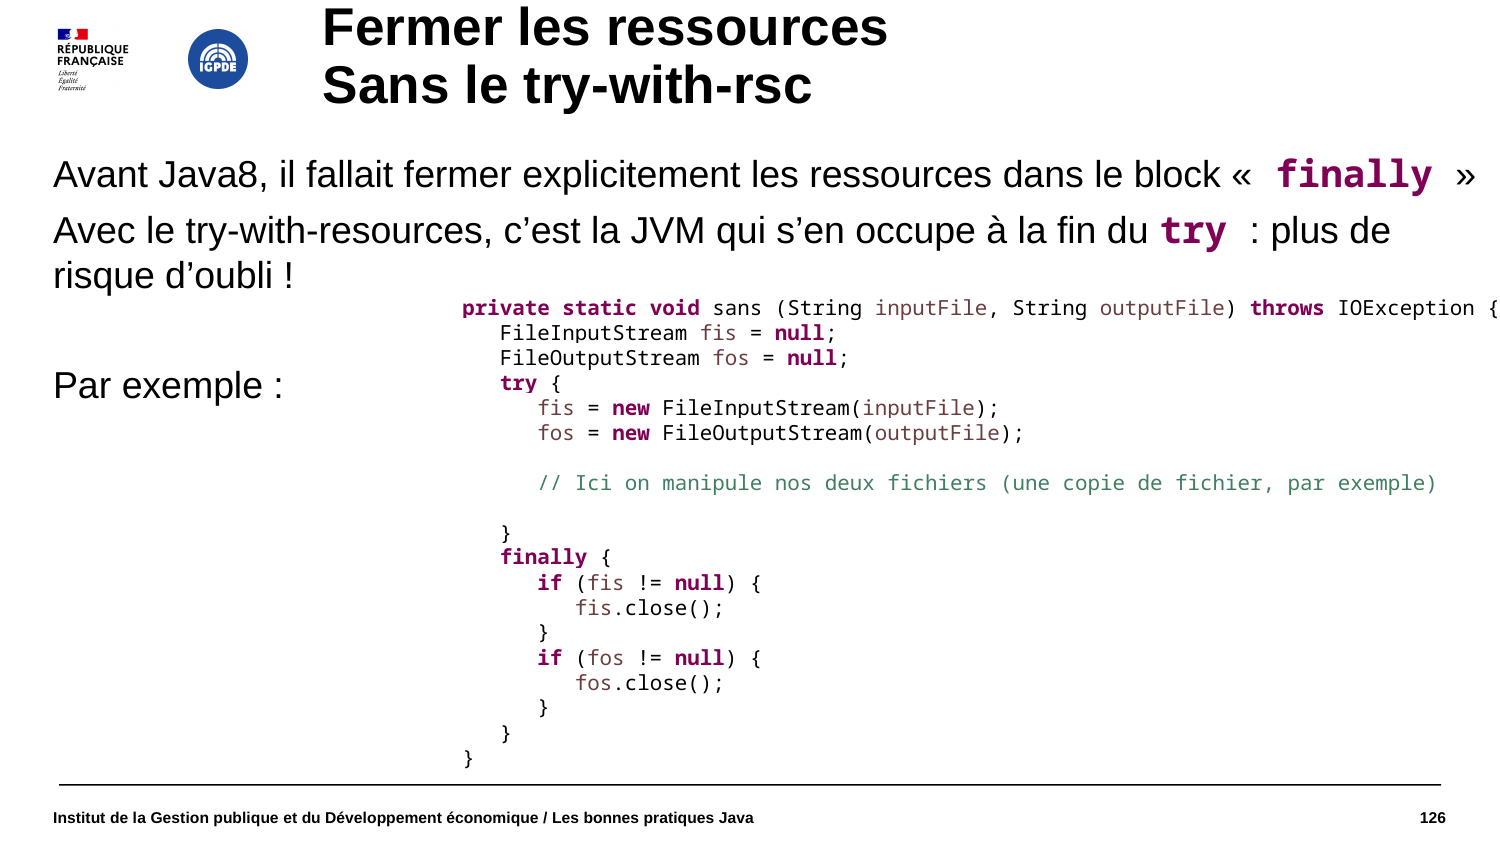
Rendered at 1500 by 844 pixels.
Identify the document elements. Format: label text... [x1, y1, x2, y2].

list Avant Java8, il fallait fermer explicitement les ressources dans le block « finally » Avec le try-with-resources, c’est la JVM qui s’en occupe à la fin du try : plus de risque d’oubli ! Par exemple : [53, 150, 1488, 729]
picture [188, 29, 248, 89]
footer Institut de la Gestion publique et du Développement économique / Les bonnes pratiques Java [53, 787, 780, 844]
title Fermer les ressources Sans le try-with-rsc [322, 0, 1469, 116]
picture [47, 18, 139, 101]
text_box private static void sans (String inputFile, String outputFile) throws IOException { FileInputStream fis = null; FileOutputStream fos = null; try { fis = new FileInputStream(inputFile); fos = new FileOutputStream(outputFile); // Ici on manipule nos deux fichiers (une copie de fichier, par exemple) } finally { if (fis != null) { fis.close(); } if (fos != null) { fos.close(); } } } [447, 287, 1500, 798]
slide_number 1 [1224, 798, 1447, 844]
